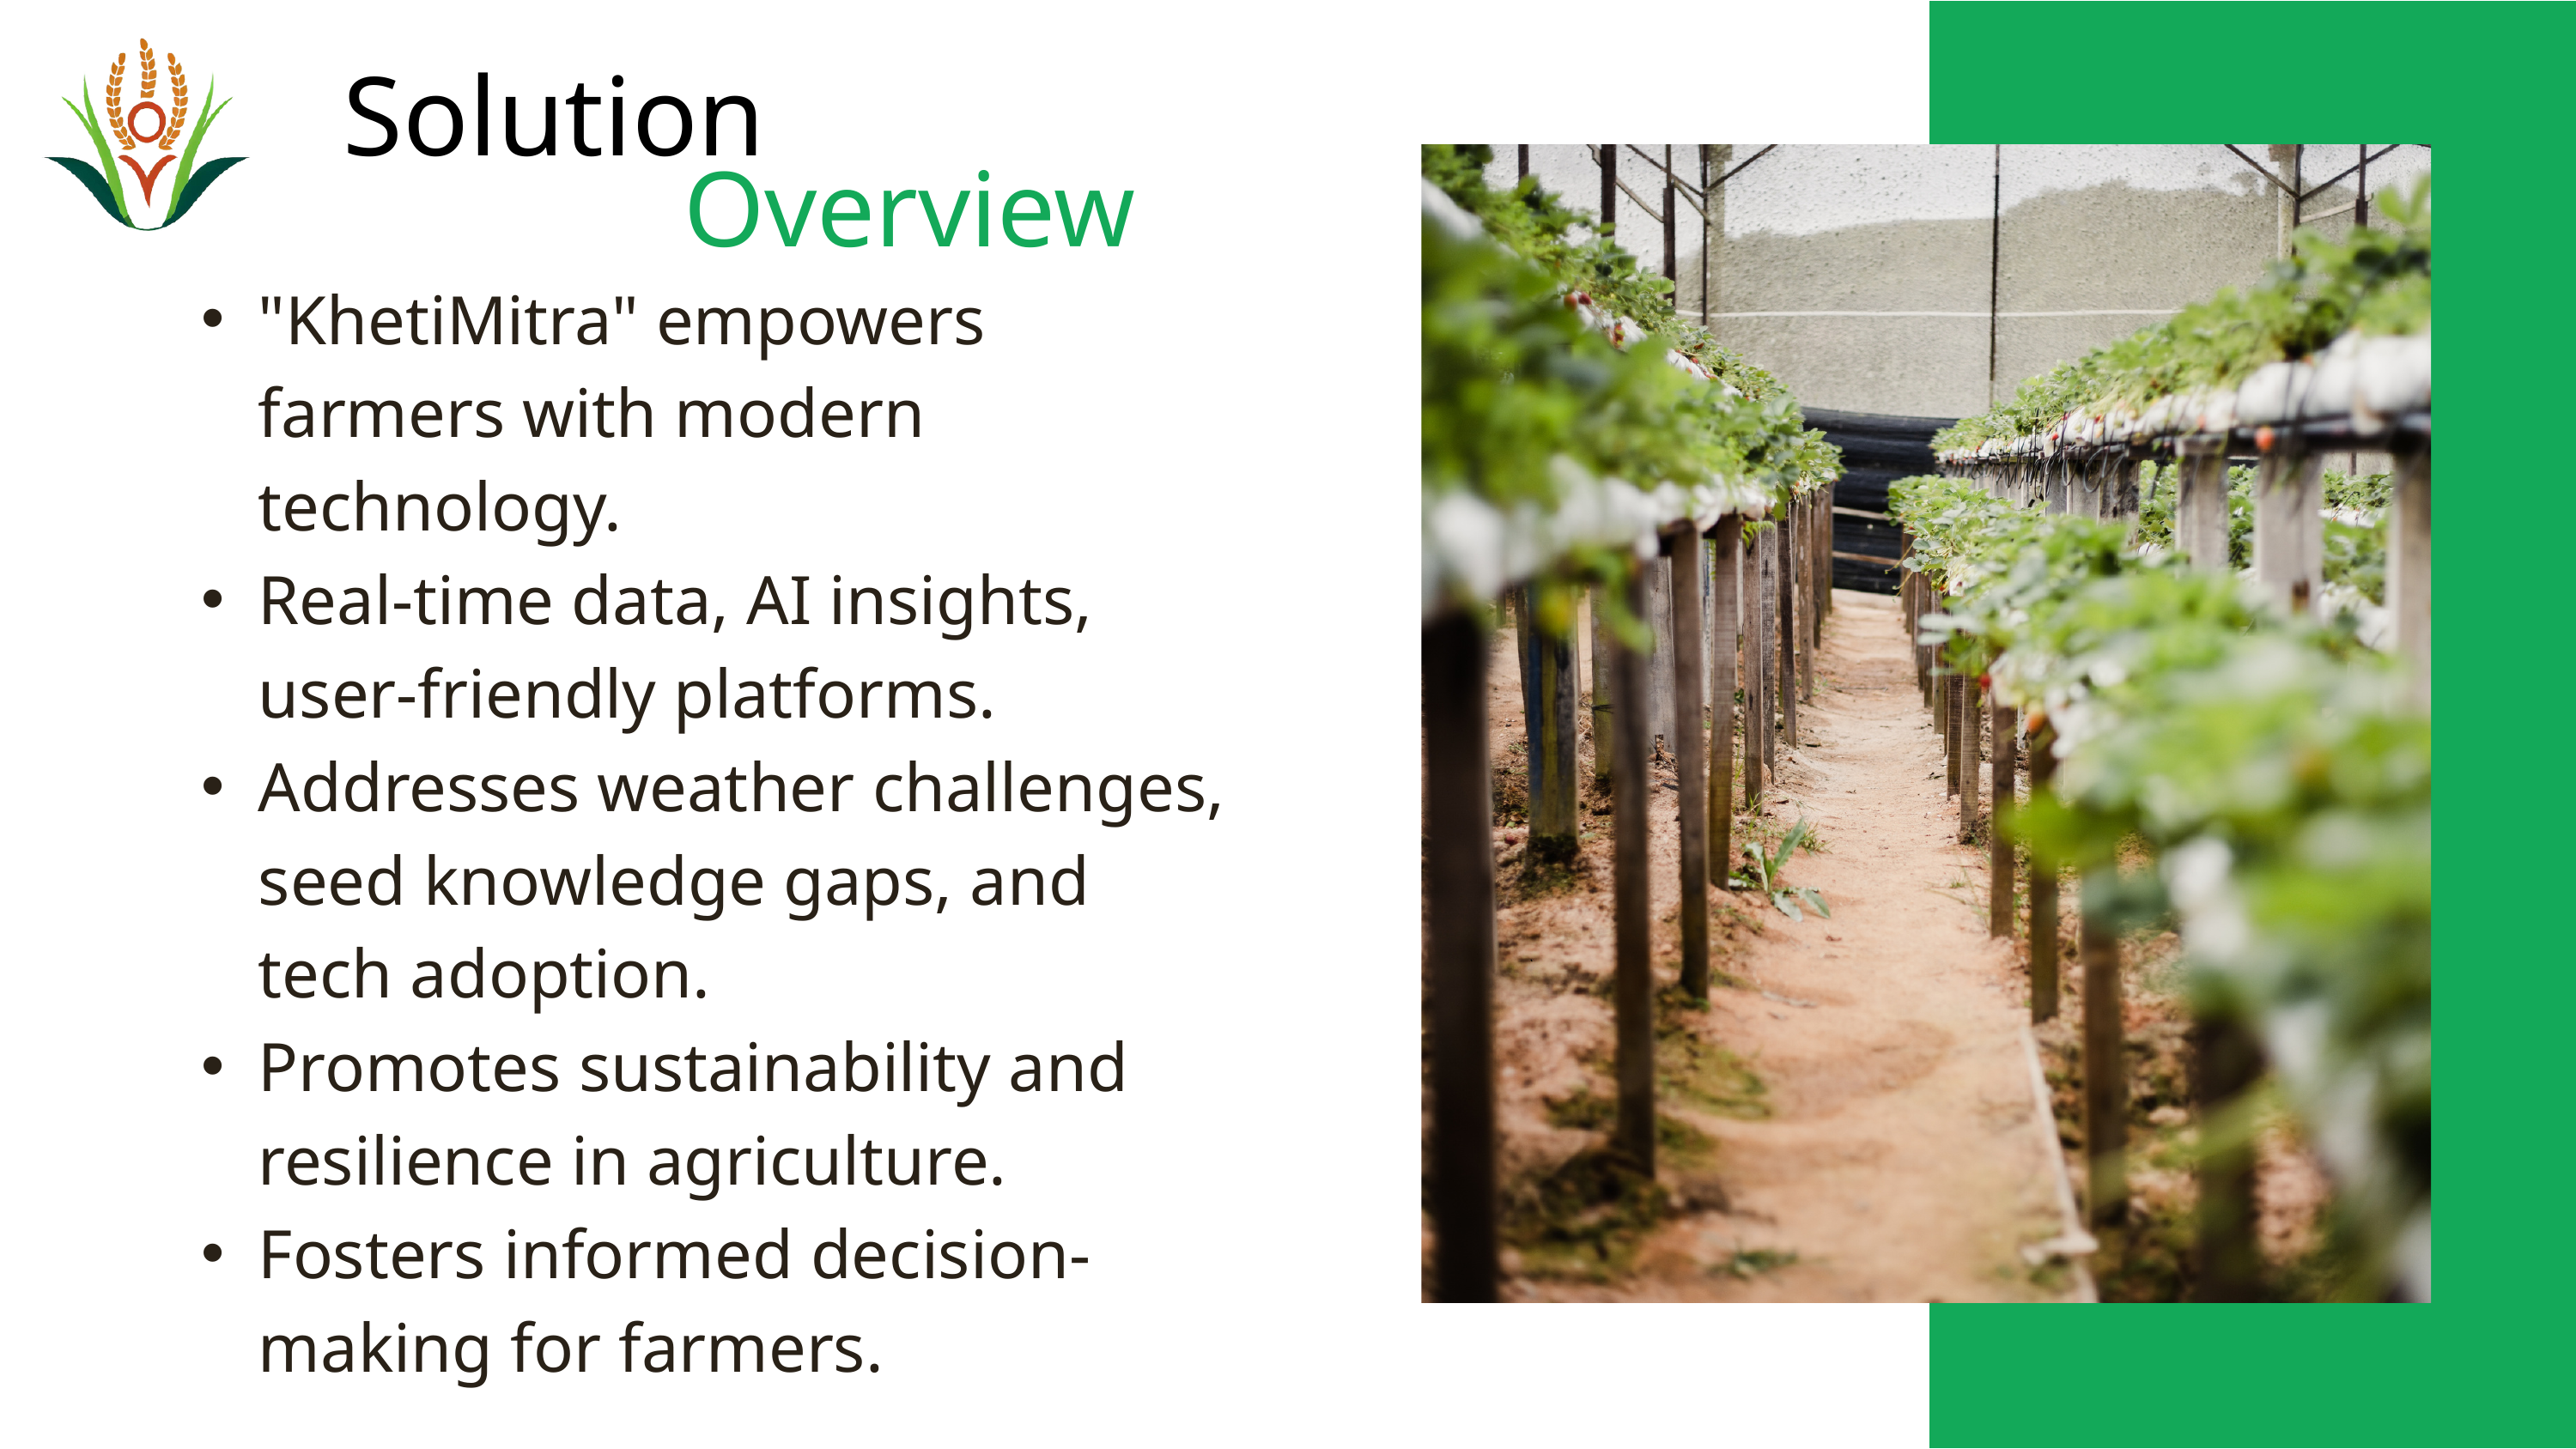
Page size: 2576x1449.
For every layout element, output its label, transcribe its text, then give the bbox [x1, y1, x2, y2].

text_box [0, 0, 307, 301]
text_box "KhetiMitra" empowers farmers with modern technology. Real-time data, AI insights, user-friendly platforms. Addresses weather challenges, seed knowledge gaps, and tech adoption. Promotes sustainability and resilience in agriculture. Fosters informed decision-making for farmers. [144, 264, 1240, 1385]
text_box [1929, 1, 2576, 1449]
text_box Solution [343, 25, 1115, 231]
text_box [1421, 144, 1923, 1303]
text_box Overview [656, 122, 1206, 264]
